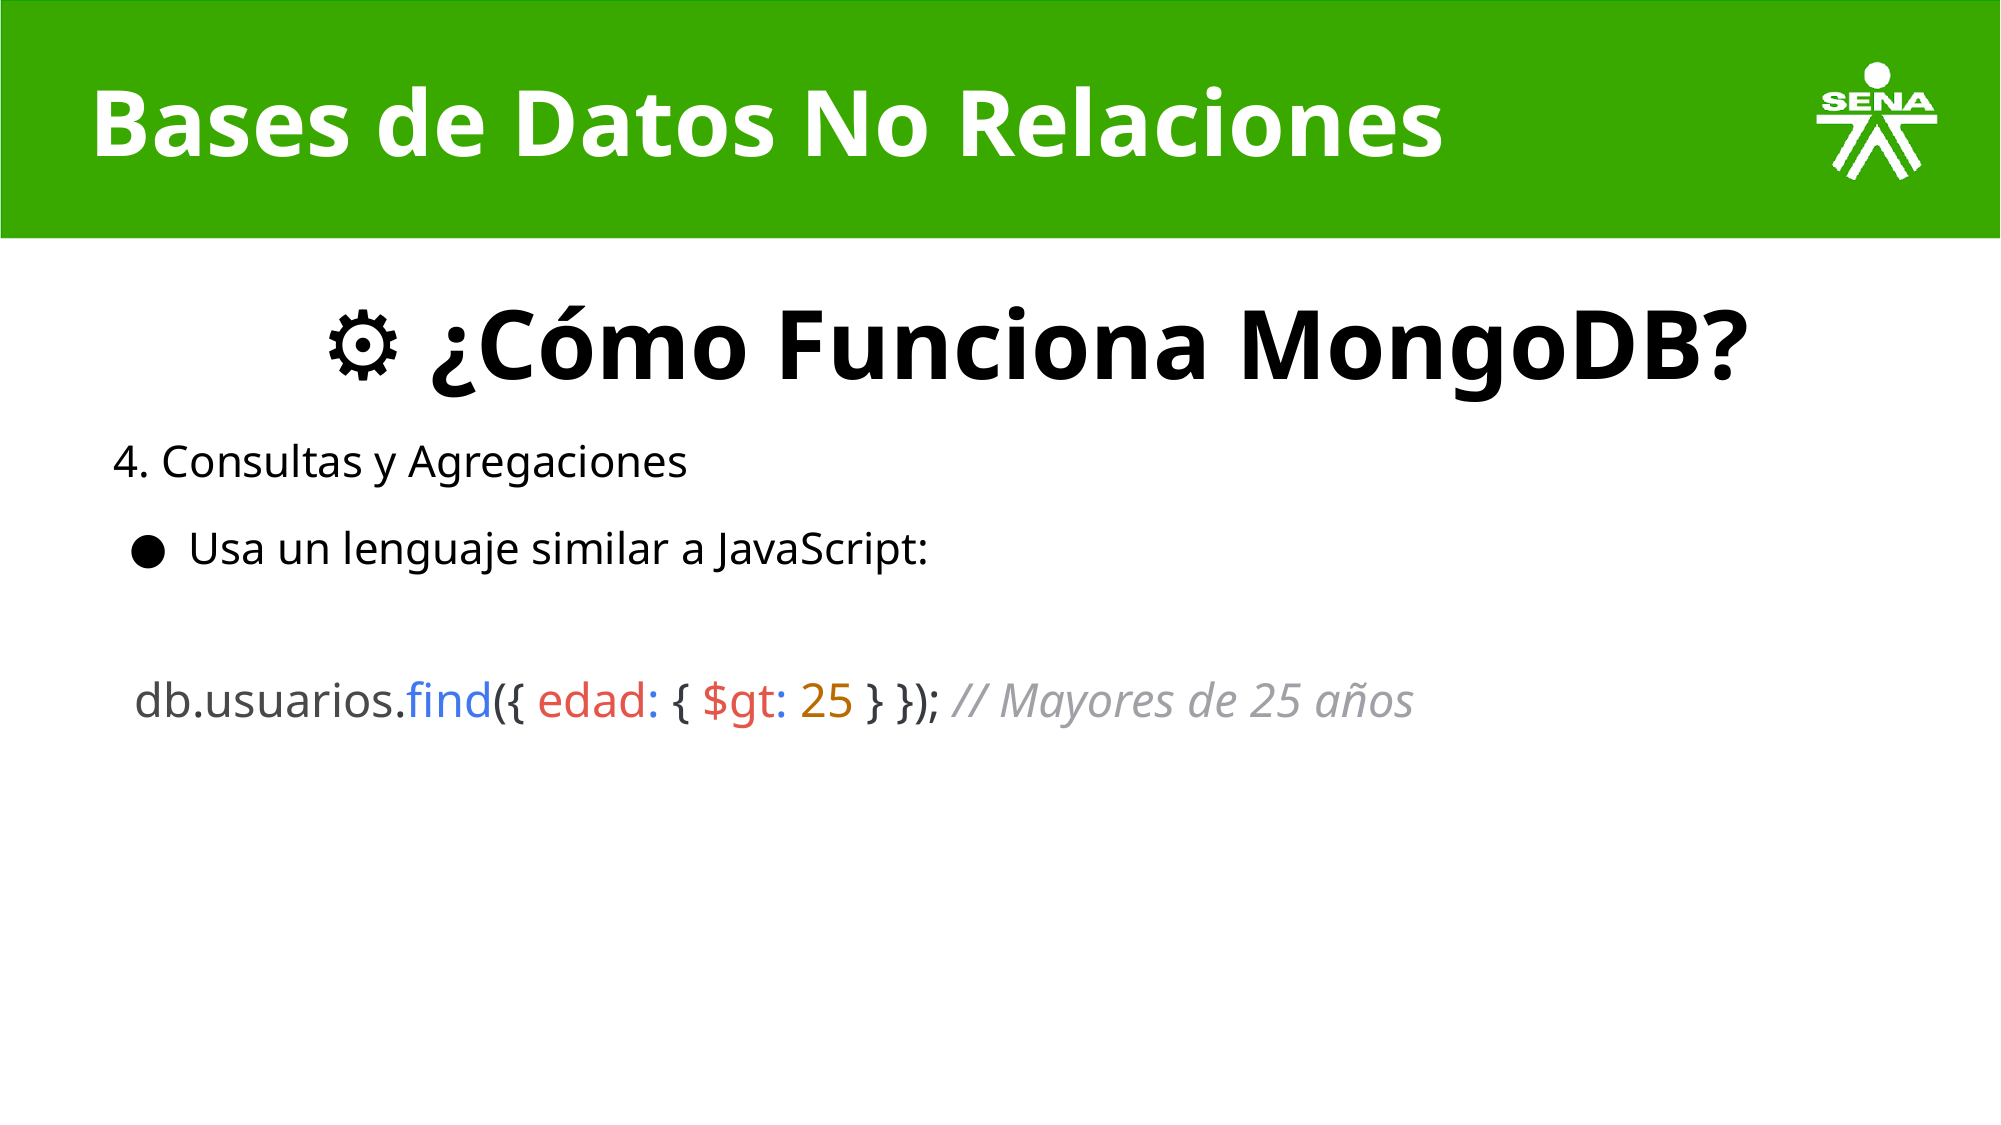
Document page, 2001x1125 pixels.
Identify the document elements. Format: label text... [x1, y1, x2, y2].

text_box ⚙️ ¿Cómo Funciona MongoDB? 4. Consultas y Agregaciones Usa un lenguaje similar a JavaScript: db.usuarios.find({ edad: { $gt: 25 } }); // Mayores de 25 años [98, 276, 1972, 922]
title Bases de Datos No Relaciones [74, 18, 1800, 236]
picture [0, 0, 2001, 1125]
